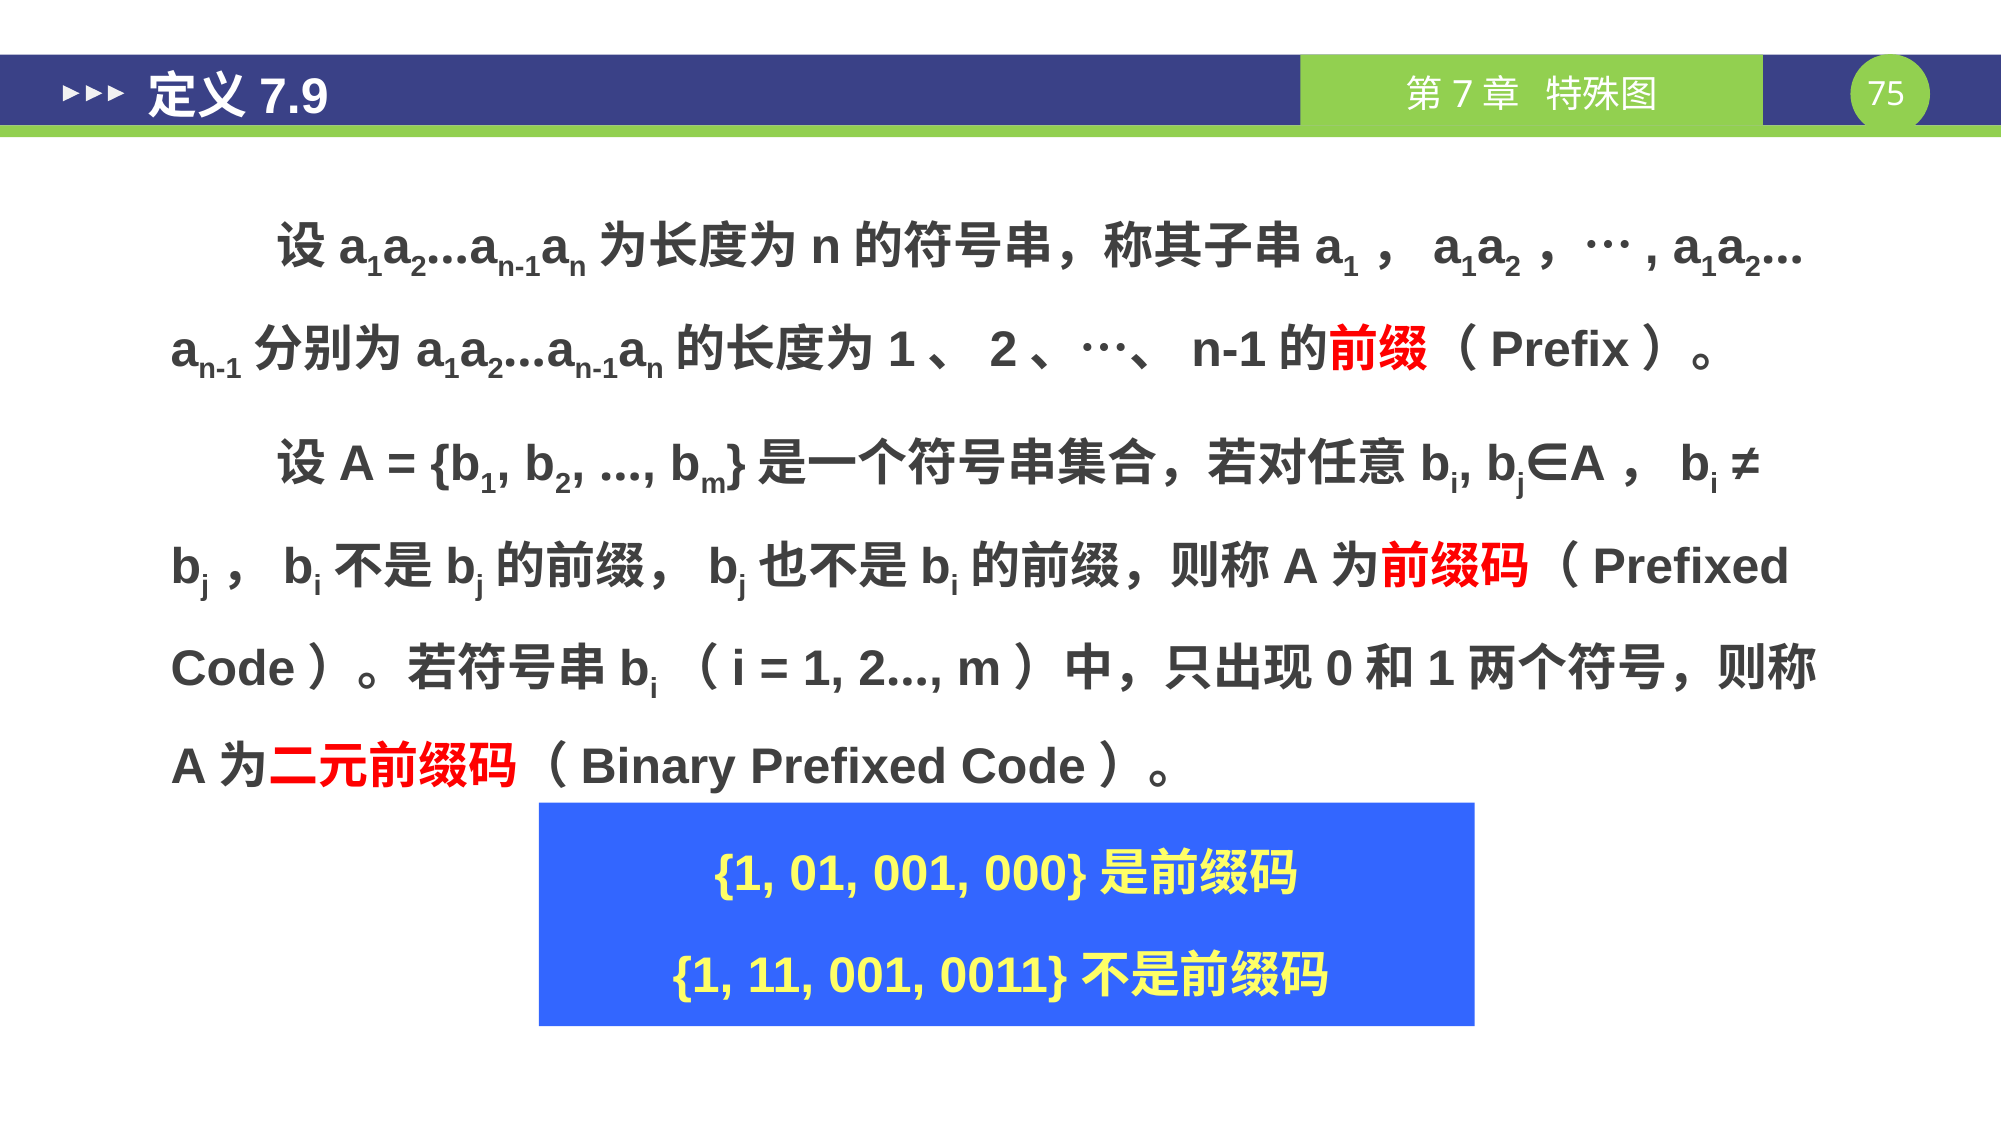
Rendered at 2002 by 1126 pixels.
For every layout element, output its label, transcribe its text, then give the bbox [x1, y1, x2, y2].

title 定义7.9 [127, 57, 1003, 129]
text_box {1, 01, 001, 000}是前缀码 {1, 11, 001, 0011}不是前缀码 [538, 802, 1475, 1027]
list 设a1a2…an-1an为长度为n的符号串，称其子串a1，a1a2，…, a1a2…an-1分别为a1a2…an-1an的长度为1、2、…、n-1的前缀（Prefix）。 设A = {b1, b2, …, bm}是一个符号串集合，若对任意bi, bj∈A，bi ≠ bj，bi不是bj的前缀，bj也不是bi的前缀，则称A为前缀码（Prefixed Code）。若符号串bi（i = 1, 2…, m）中，只出现0和1两个符号，则称A为二元前缀码（Binary Prefixed Code）。 [150, 169, 1863, 807]
